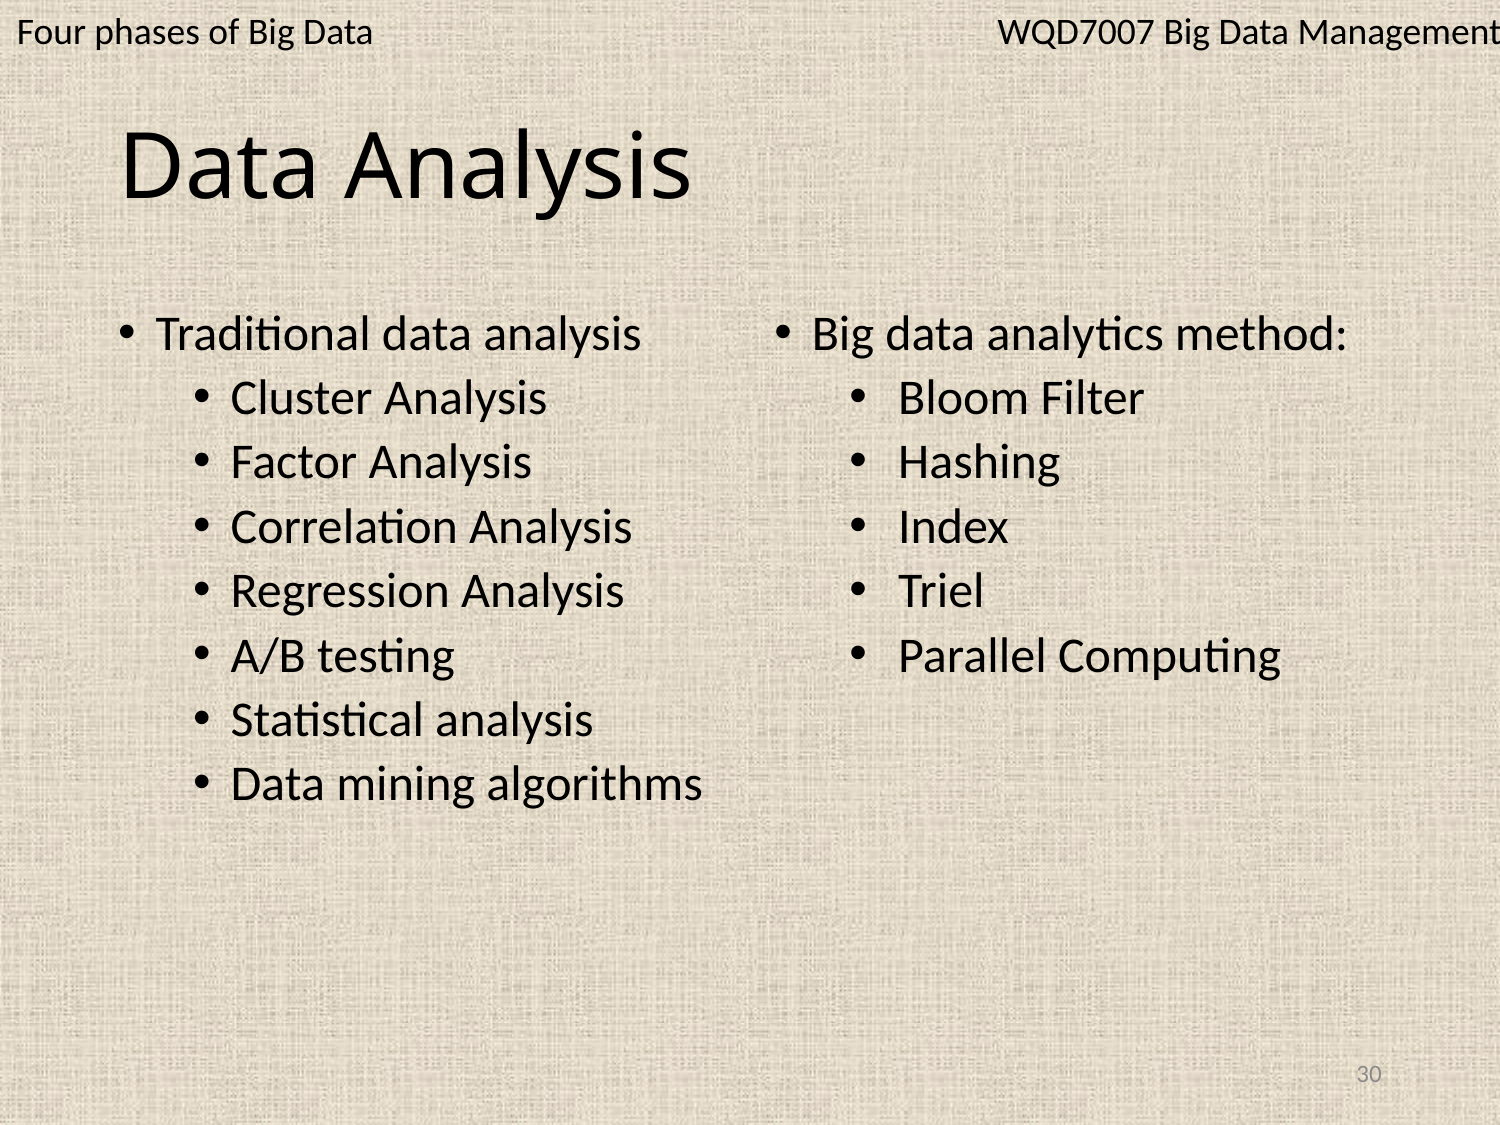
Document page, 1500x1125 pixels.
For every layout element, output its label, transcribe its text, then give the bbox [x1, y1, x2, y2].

text_box Four phases of Big Data [2, 0, 390, 60]
slide_number 30 [1059, 1042, 1397, 1103]
title Data Analysis [103, 59, 1397, 278]
list Traditional data analysis Cluster Analysis Factor Analysis Correlation Analysis Regression Analysis A/B testing Statistical analysis Data mining algorithms [103, 299, 741, 1014]
list Big data analytics method: Bloom Filter Hashing Index Triel Parallel Computing [759, 299, 1397, 1014]
text_box WQD7007 Big Data Management [982, 0, 1500, 60]
